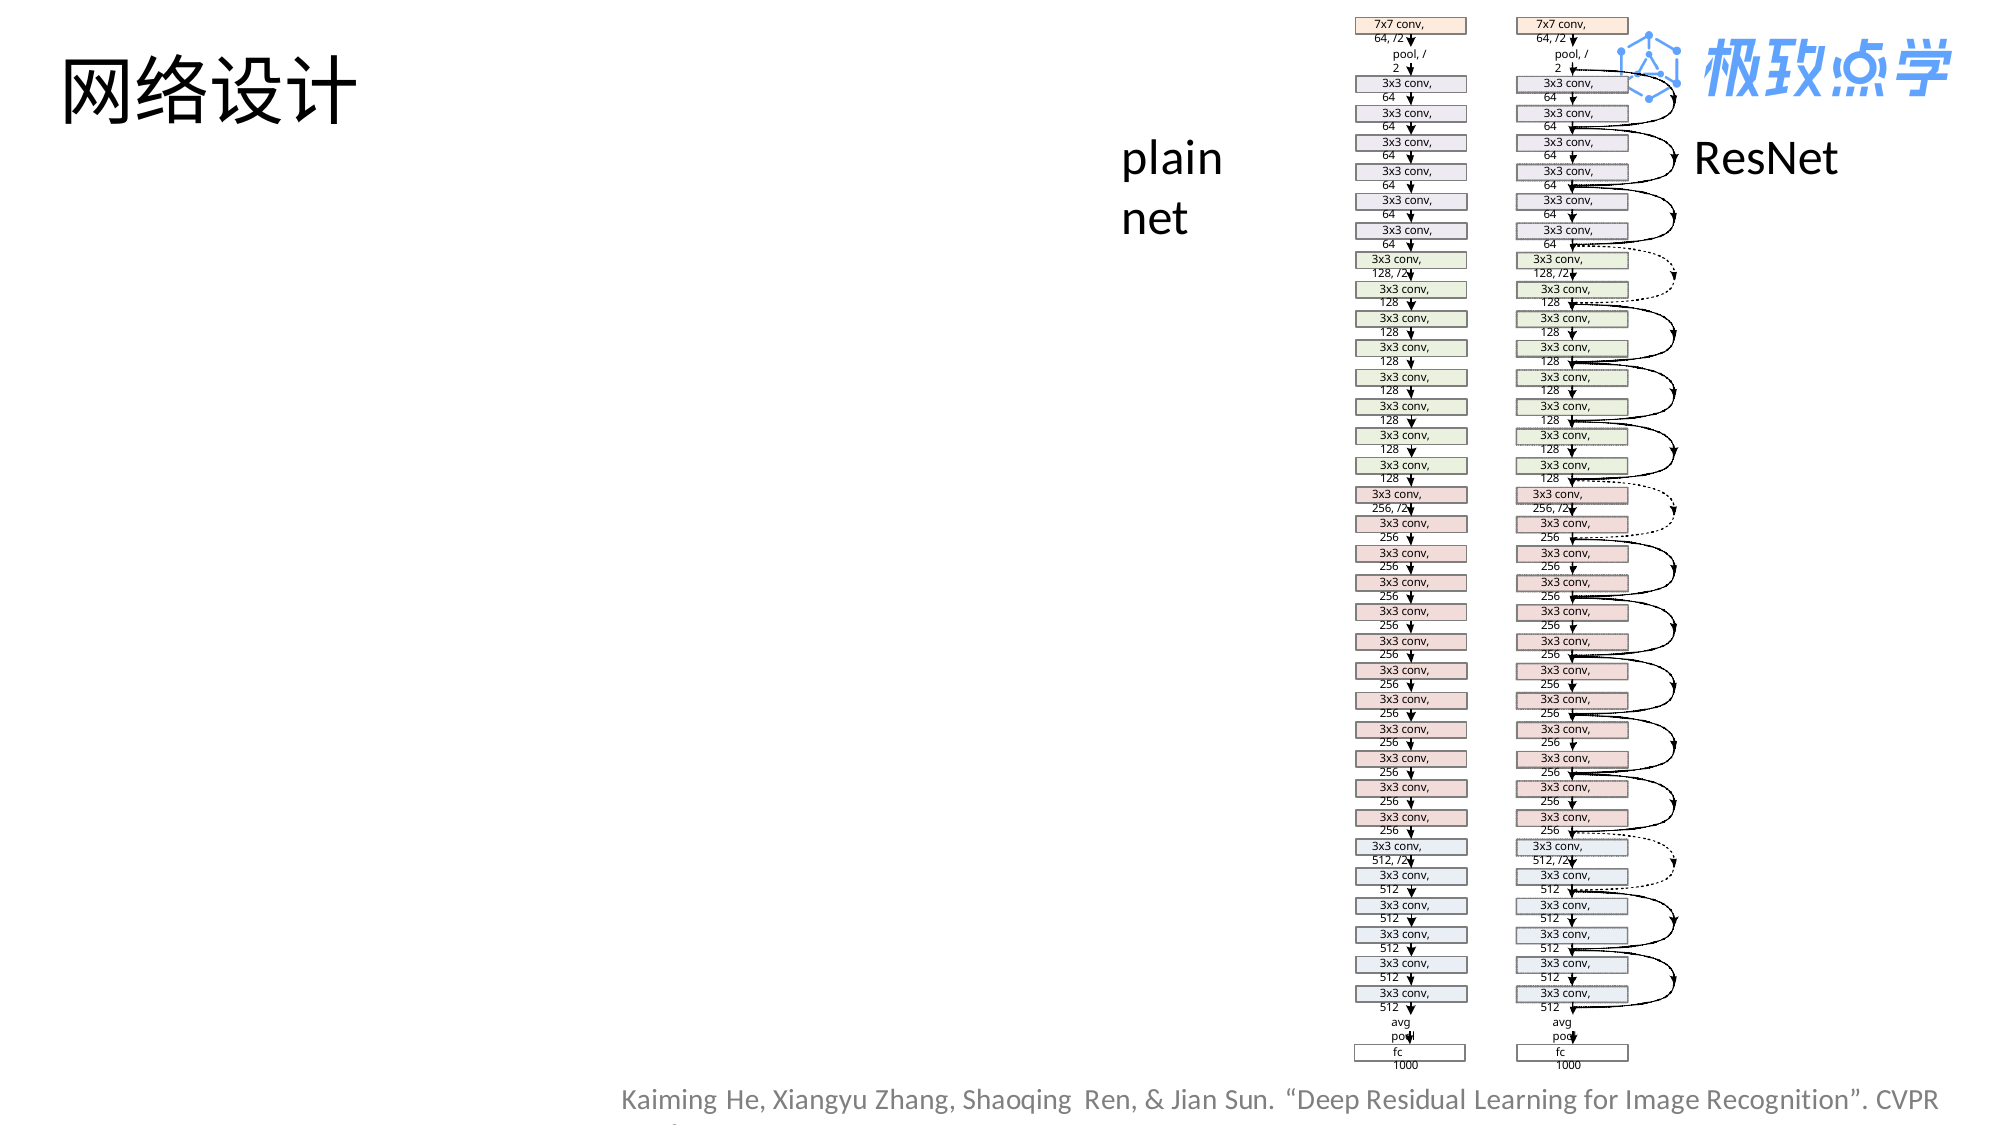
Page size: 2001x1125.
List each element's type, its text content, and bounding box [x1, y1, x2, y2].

text_box 网络设计 [44, 36, 397, 142]
picture [1840, 30, 1952, 103]
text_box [1118, 17, 1840, 1061]
text_box Kaiming He, Xiangyu Zhang, Shaoqing Ren, & Jian Sun. “Deep Residual Learning for Image Recognition”. CVPR 2016. [619, 1079, 1986, 1118]
